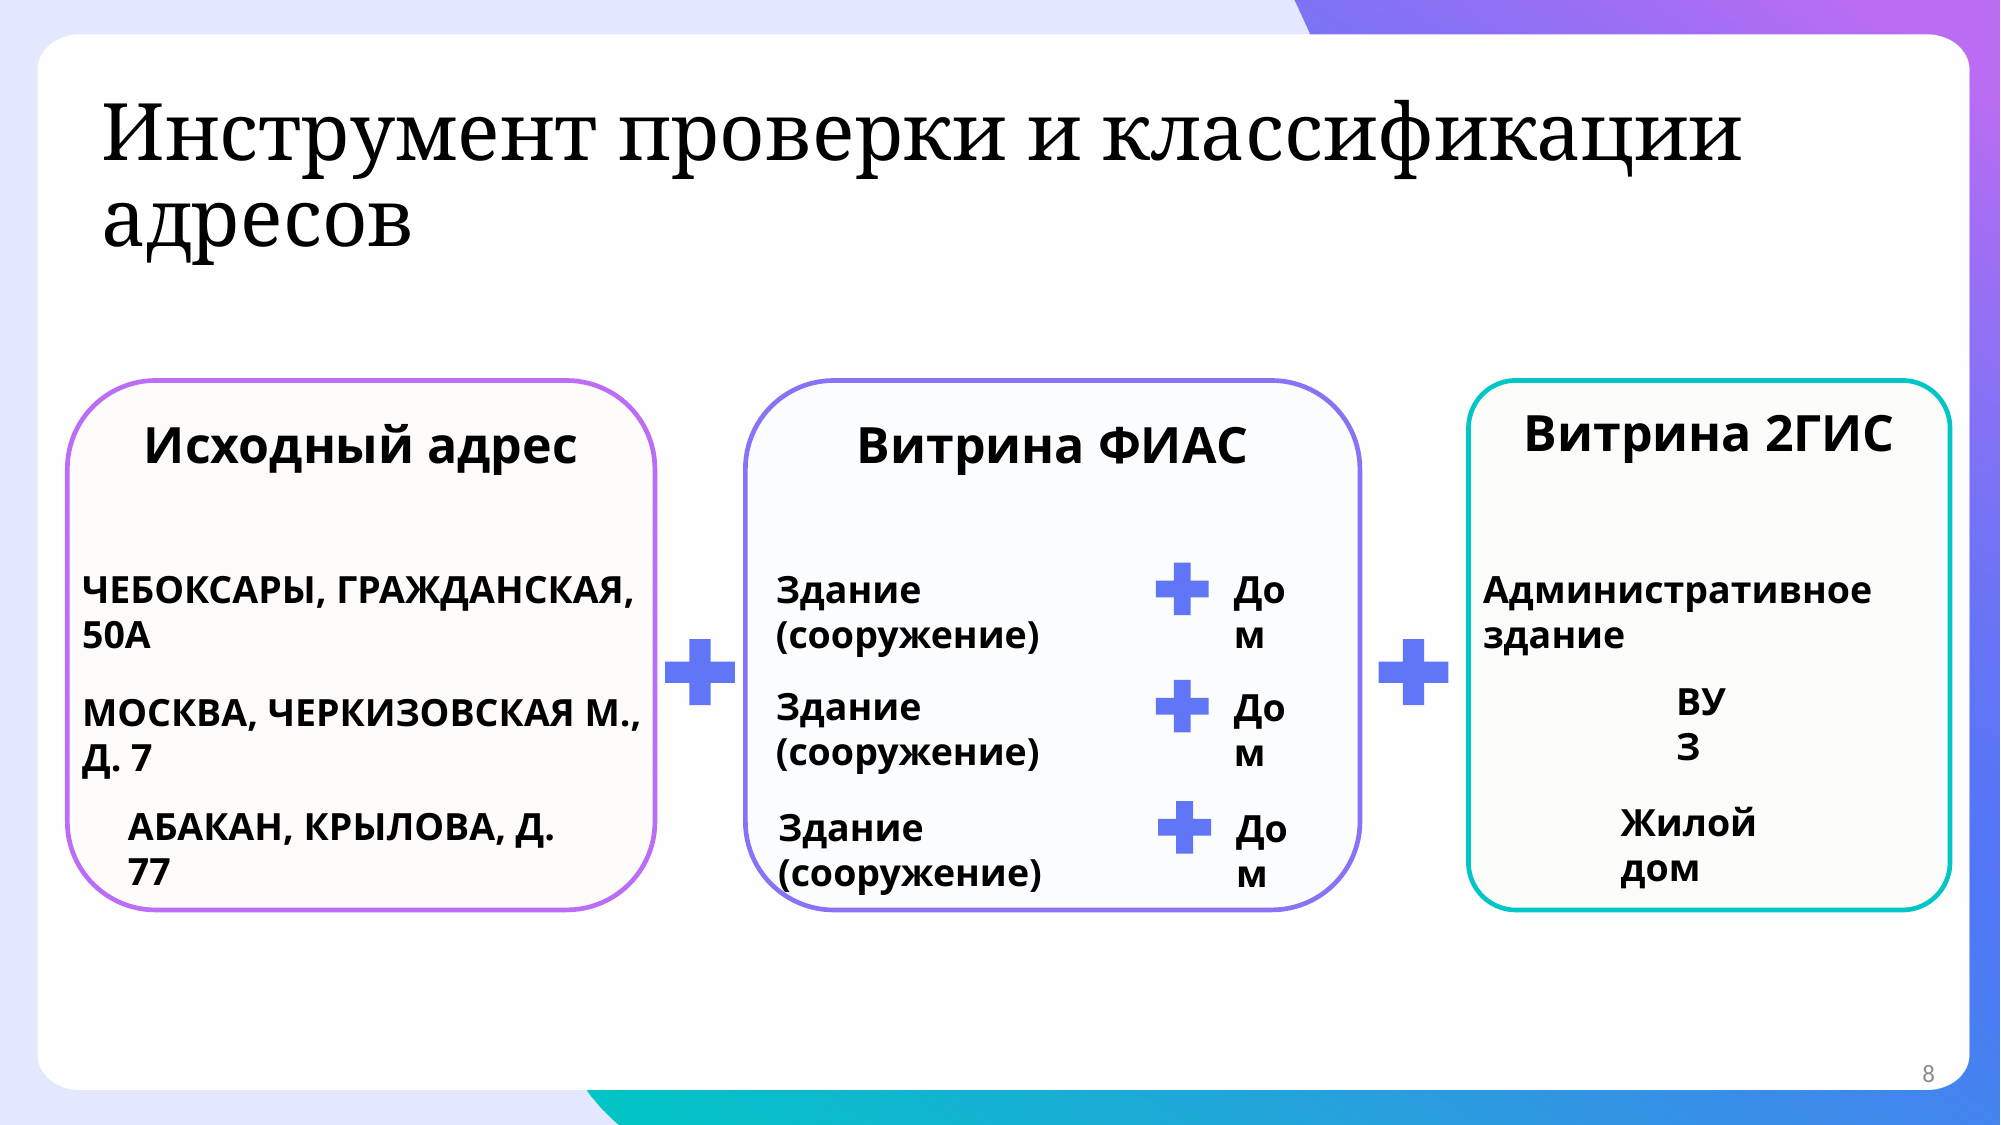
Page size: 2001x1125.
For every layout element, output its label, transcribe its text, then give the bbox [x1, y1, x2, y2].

text_box [1157, 800, 1212, 855]
text_box МОСКВА, ЧЕРКИЗОВСКАЯ М., Д. 7 [67, 681, 678, 786]
text_box Административное здание [1468, 558, 1958, 663]
text_box Дом [1218, 559, 1323, 664]
slide_number 8 [1500, 1042, 1950, 1103]
text_box [1155, 679, 1210, 733]
text_box Витрина 2ГИС [1467, 379, 1952, 912]
text_box АБАКАН, КРЫЛОВА, Д. 77 [113, 795, 610, 901]
text_box [664, 638, 736, 706]
text_box ЧЕБОКСАРЫ, ГРАЖДАНСКАЯ, 50А [67, 558, 661, 664]
text_box Исходный адрес [114, 901, 608, 912]
text_box [1378, 638, 1449, 706]
text_box Жилой дом [1605, 791, 1849, 897]
text_box Дом [1218, 676, 1323, 781]
text_box Здание (сооружение) [763, 797, 1151, 902]
text_box Исходный адрес [66, 379, 657, 901]
text_box Здание (сооружение) [760, 558, 1149, 664]
title Инструмент проверки и классификации адресов [86, 40, 2000, 316]
text_box Дом [1221, 797, 1325, 903]
text_box Здание (сооружение) [760, 675, 1149, 781]
picture [0, 0, 2000, 1125]
text_box ВУЗ [1661, 670, 1765, 776]
text_box Витрина ФИАС [744, 379, 1362, 912]
text_box [1155, 562, 1210, 616]
